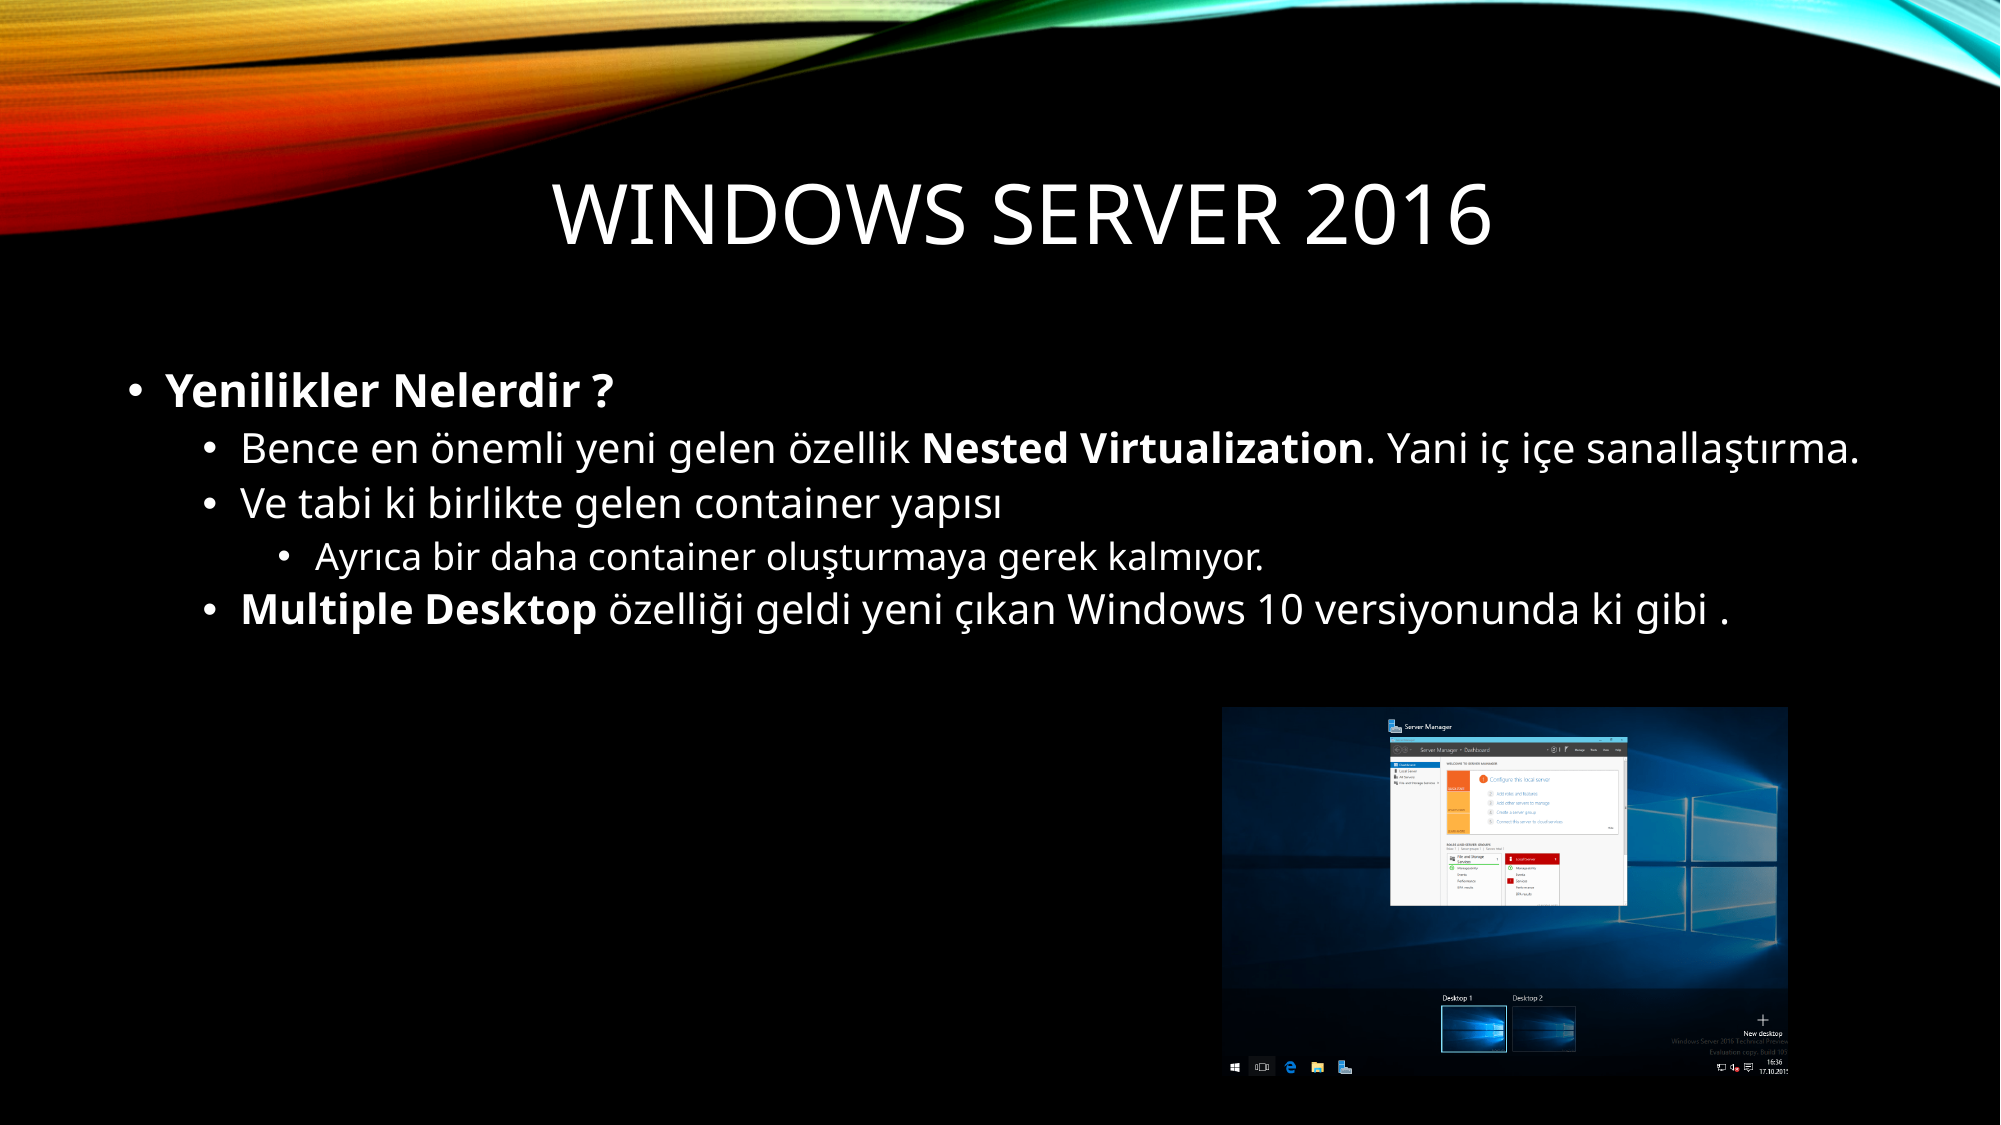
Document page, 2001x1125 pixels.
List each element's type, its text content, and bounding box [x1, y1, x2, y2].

picture [0, 0, 2000, 237]
picture [1221, 707, 1788, 1077]
title WINDOWS SERVER 2016 [316, 111, 1729, 324]
list Yenilikler Nelerdir ? Bence en önemli yeni gelen özellik Nested Virtualization. Yani iç içe sanallaştırma. Ve tabi ki birlikte gelen container yapısı Ayrıca bir daha container oluşturmaya gerek kalmıyor. Multiple Desktop özelliği geldi yeni çıkan Windows 10 versiyonunda ki gibi . [112, 360, 1888, 1021]
